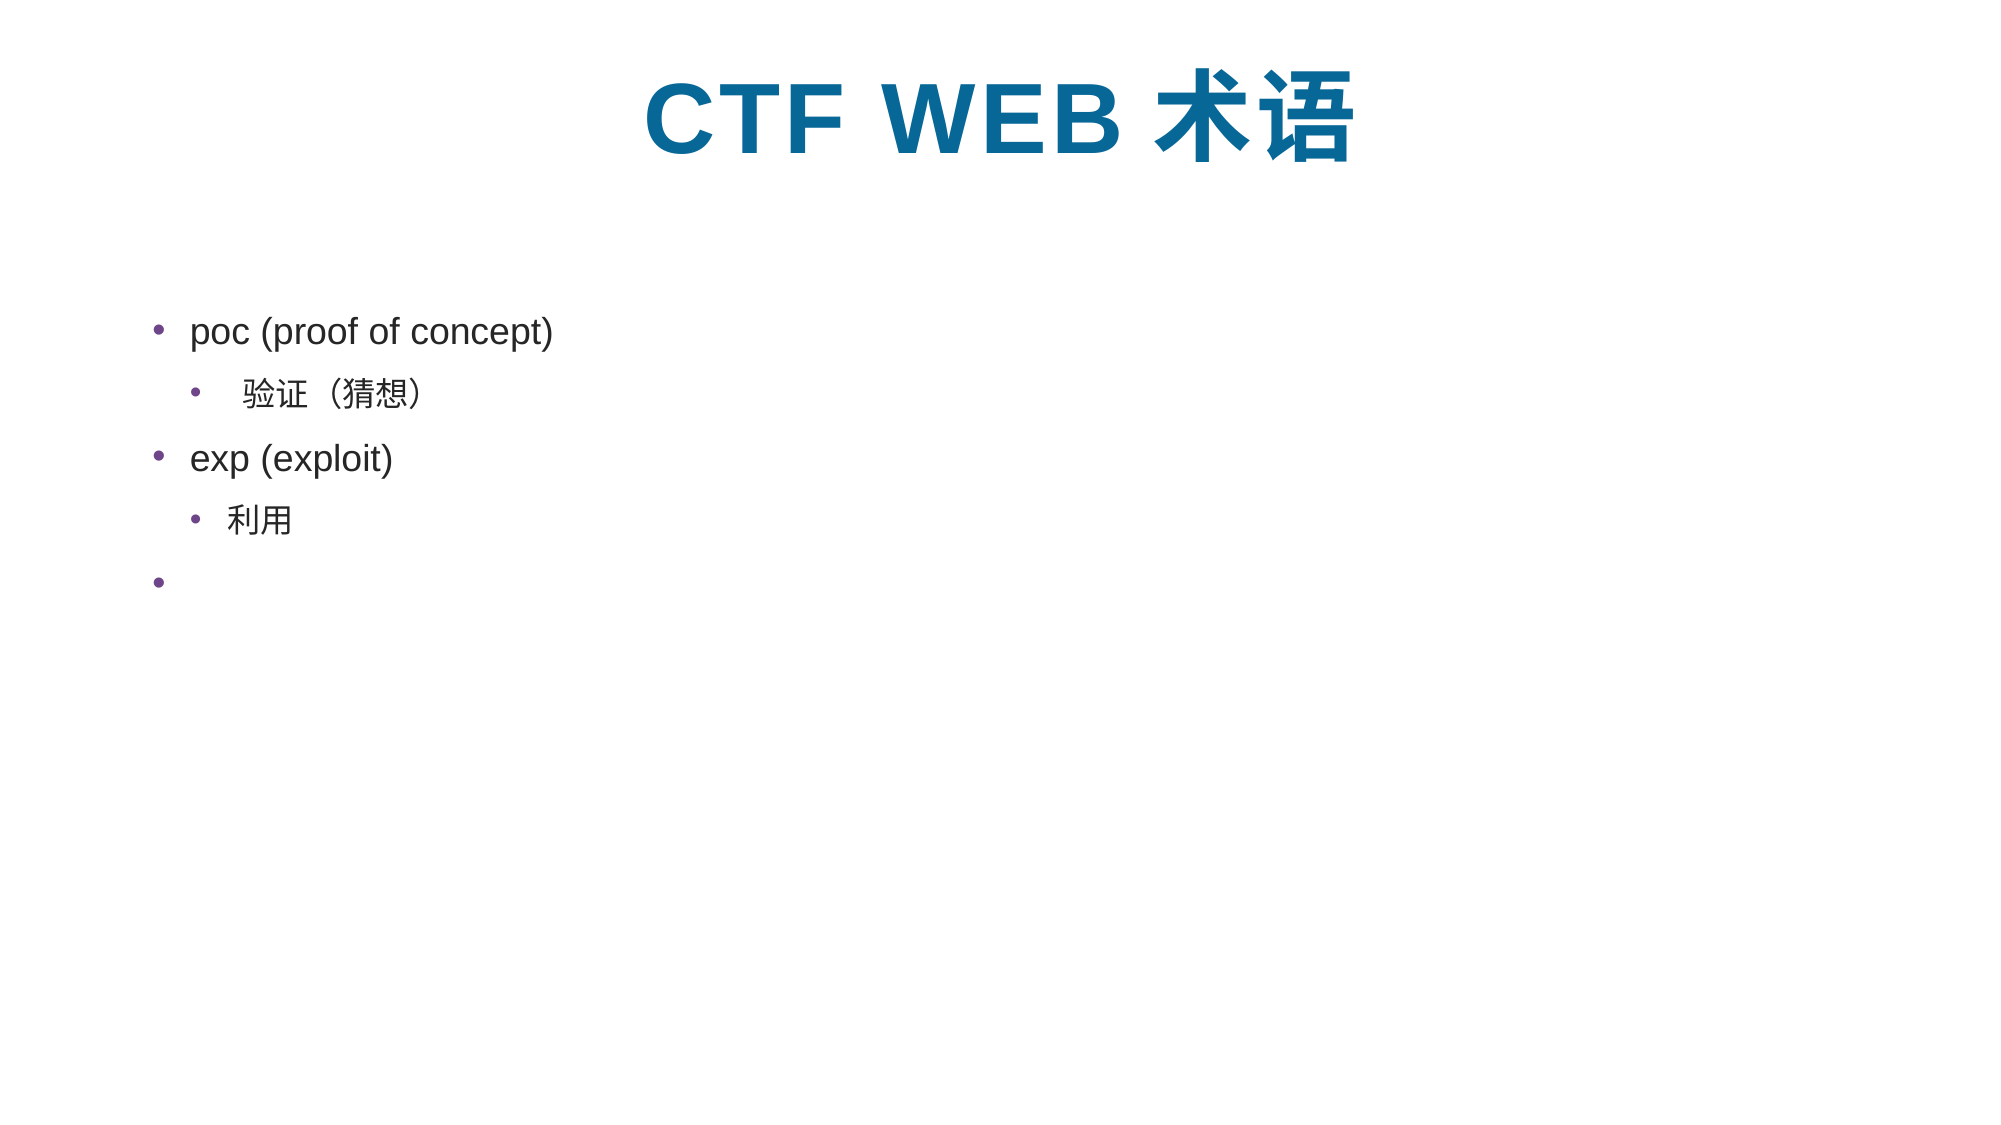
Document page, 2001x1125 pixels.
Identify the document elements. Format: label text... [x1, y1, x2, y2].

title CTF WEB术语 [137, 59, 1863, 278]
list poc (proof of concept) 验证（猜想） exp (exploit) 利用 [137, 299, 1863, 1014]
